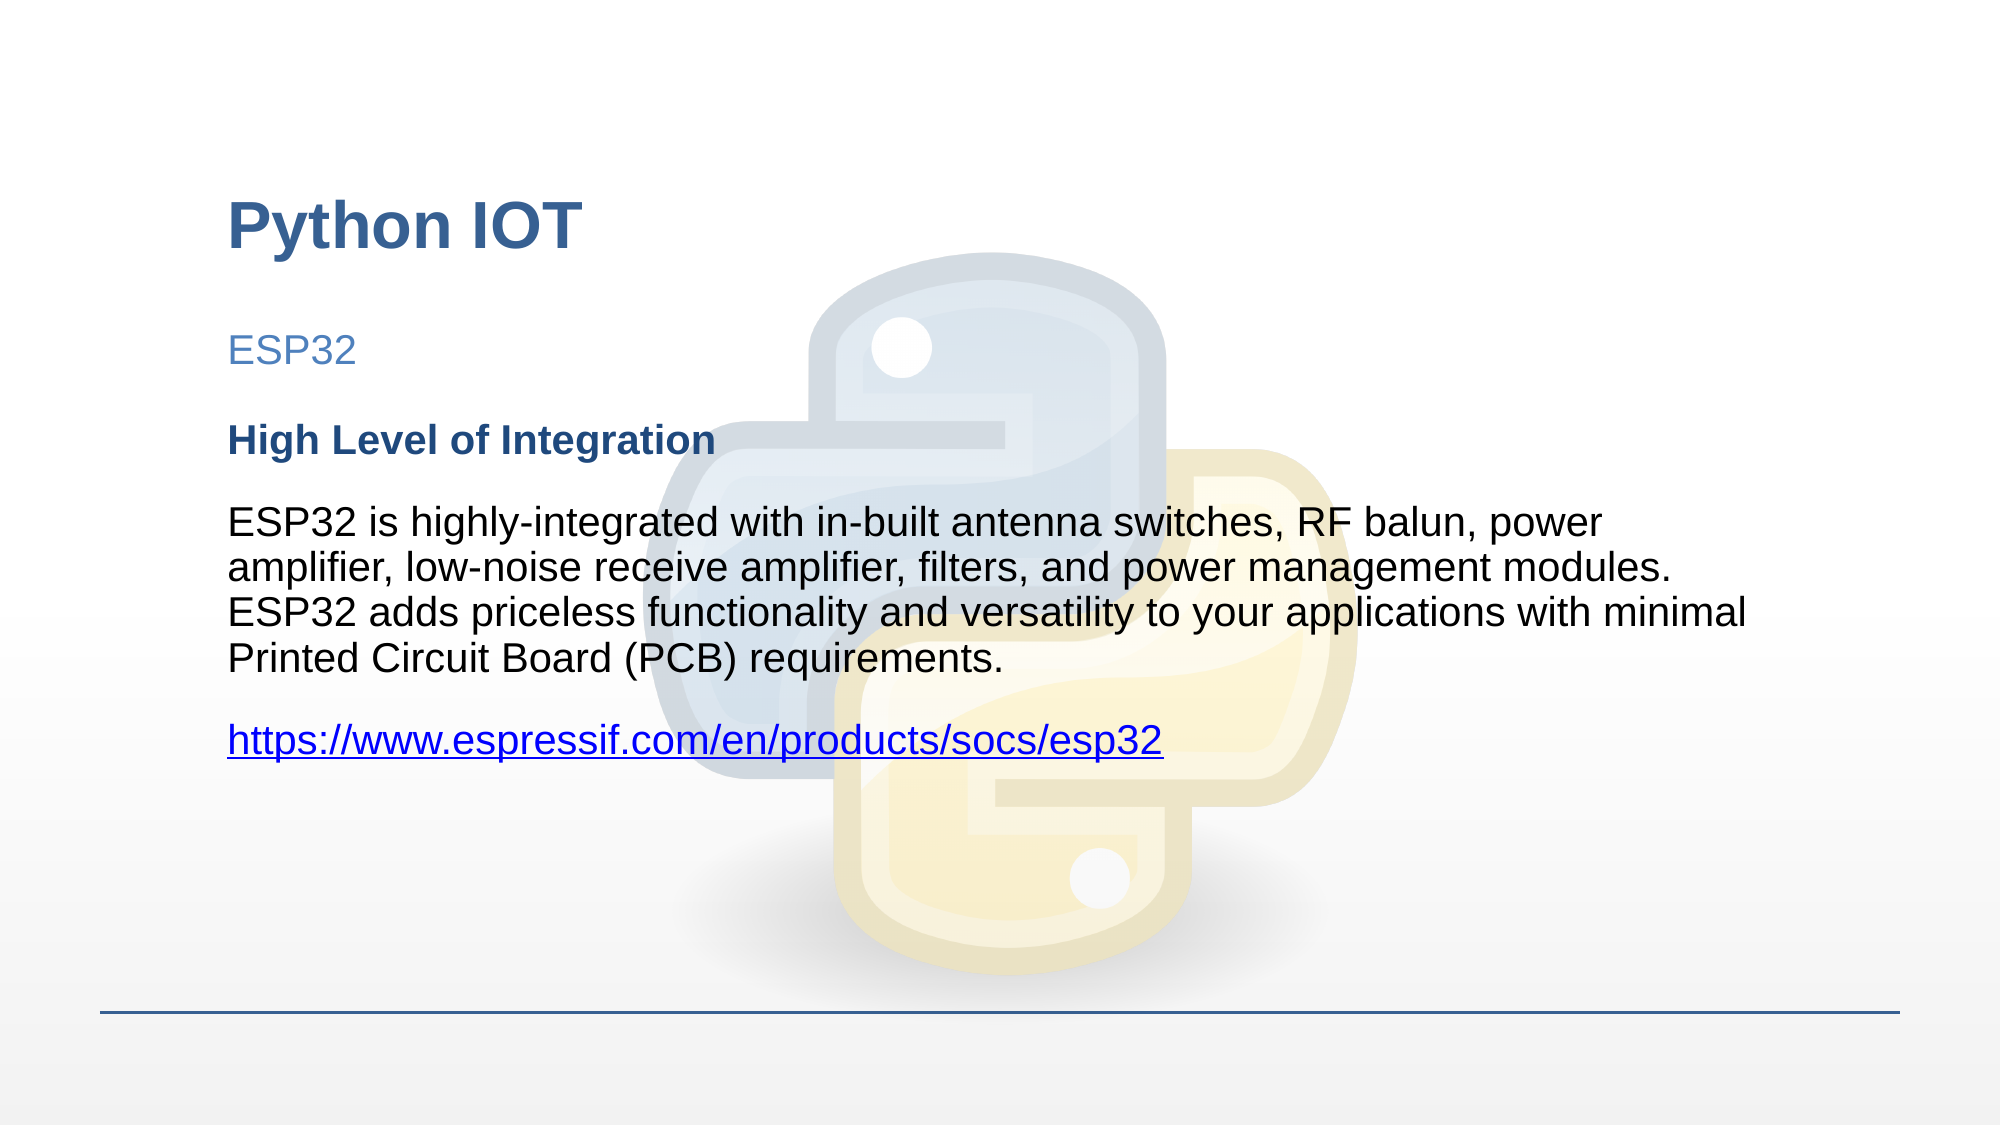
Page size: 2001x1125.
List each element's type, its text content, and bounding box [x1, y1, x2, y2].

list ESP32 [212, 298, 1788, 404]
list High Level of Integration ESP32 is highly-integrated with in-built antenna switches, RF balun, power amplifier, low-noise receive amplifier, filters, and power management modules. ESP32 adds priceless functionality and versatility to your applications with minimal Printed Circuit Board (PCB) requirements. https://www.espressif.com/en/products/socs/esp32 [212, 410, 1788, 950]
title Python IOT [212, 82, 1788, 271]
